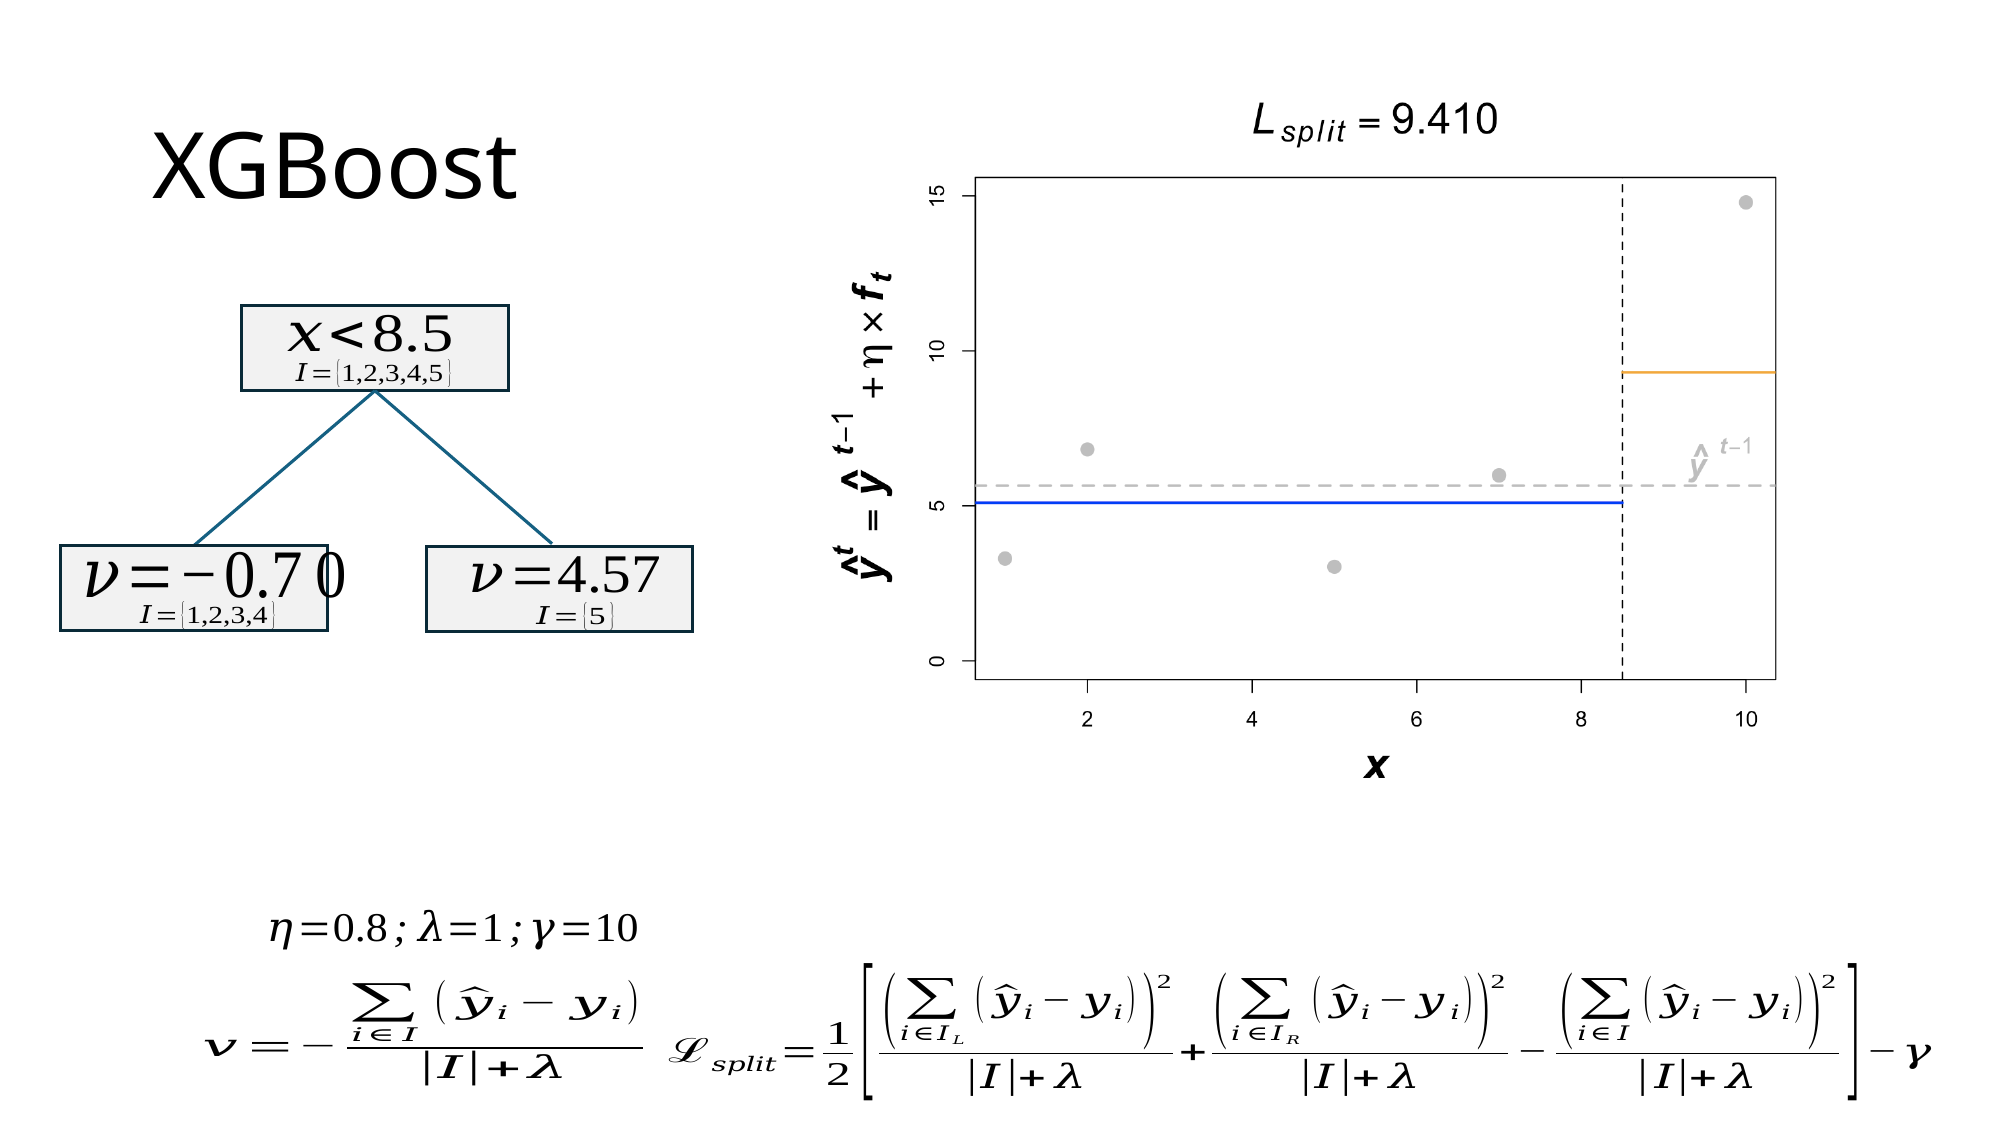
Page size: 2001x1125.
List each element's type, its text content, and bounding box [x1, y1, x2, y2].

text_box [60, 303, 694, 632]
title XGBoost [137, 59, 1863, 278]
picture [822, 82, 1796, 798]
